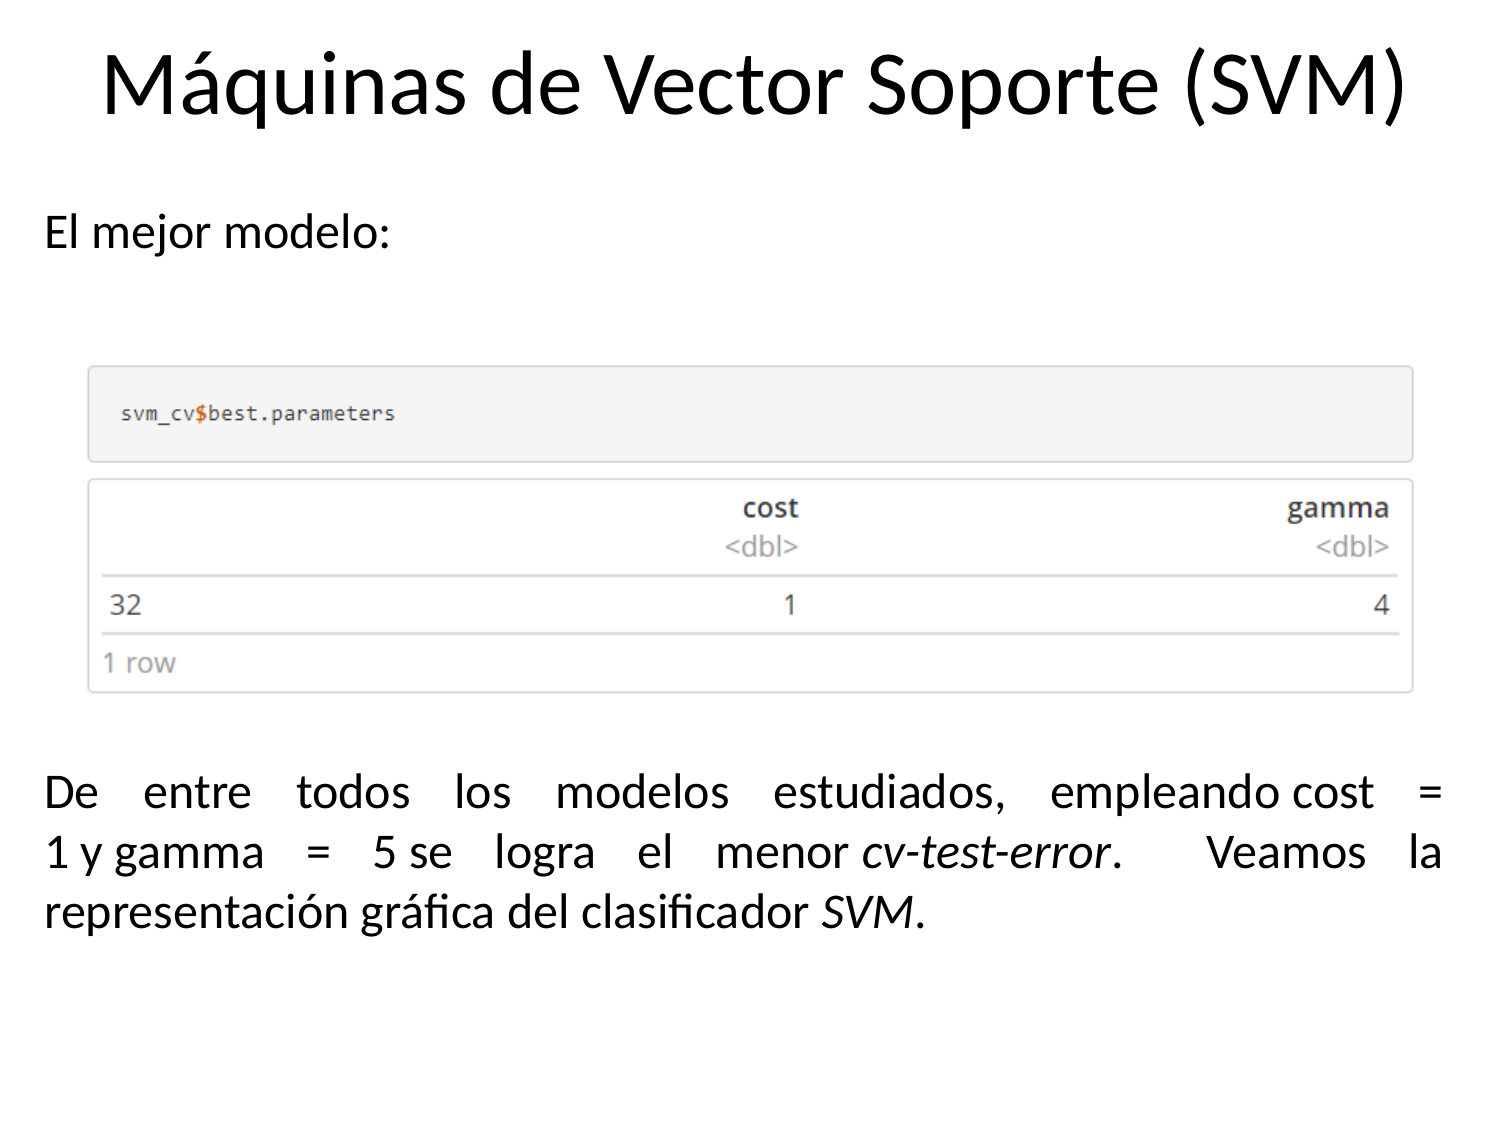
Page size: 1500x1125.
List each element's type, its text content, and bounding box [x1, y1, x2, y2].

list El mejor modelo: De entre todos los modelos estudiados, empleando cost = 1 y gamma = 5 se logra el menor cv-test-error. Veamos la representación gráfica del clasificador SVM. [29, 191, 1459, 1106]
title Máquinas de Vector Soporte (SVM) [29, 7, 1483, 149]
picture [80, 361, 1420, 706]
